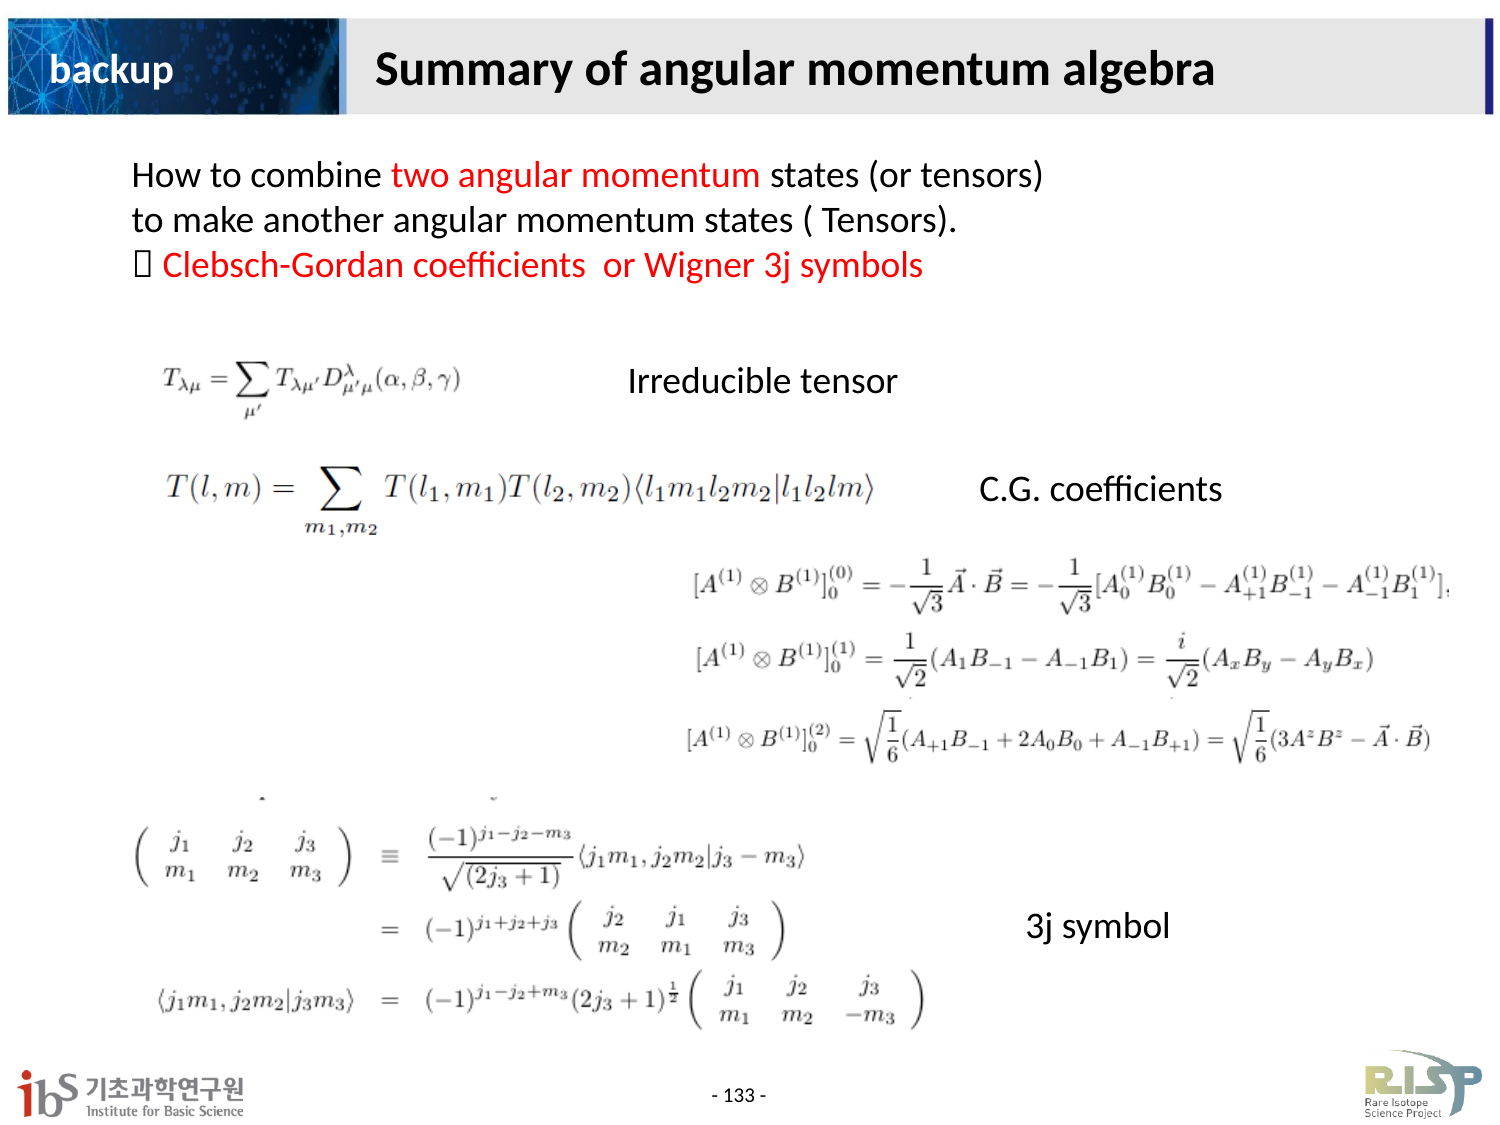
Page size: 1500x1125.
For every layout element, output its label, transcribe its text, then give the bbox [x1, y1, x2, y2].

picture [2, 10, 1500, 130]
text_box C.G. coefficients [964, 456, 1239, 516]
picture [1364, 1049, 1482, 1119]
picture [17, 1070, 243, 1117]
text_box 3j symbol [1010, 893, 1186, 953]
picture [144, 343, 487, 424]
text_box How to combine two angular momentum states (or tensors) to make another angular momentum states ( Tensors).  Clebsch-Gordan coefficients or Wigner 3j symbols [116, 142, 1060, 338]
text_box Irreducible tensor [612, 348, 914, 409]
picture [103, 797, 943, 1048]
picture [689, 624, 1384, 700]
picture [669, 702, 1449, 779]
picture [149, 432, 1449, 621]
